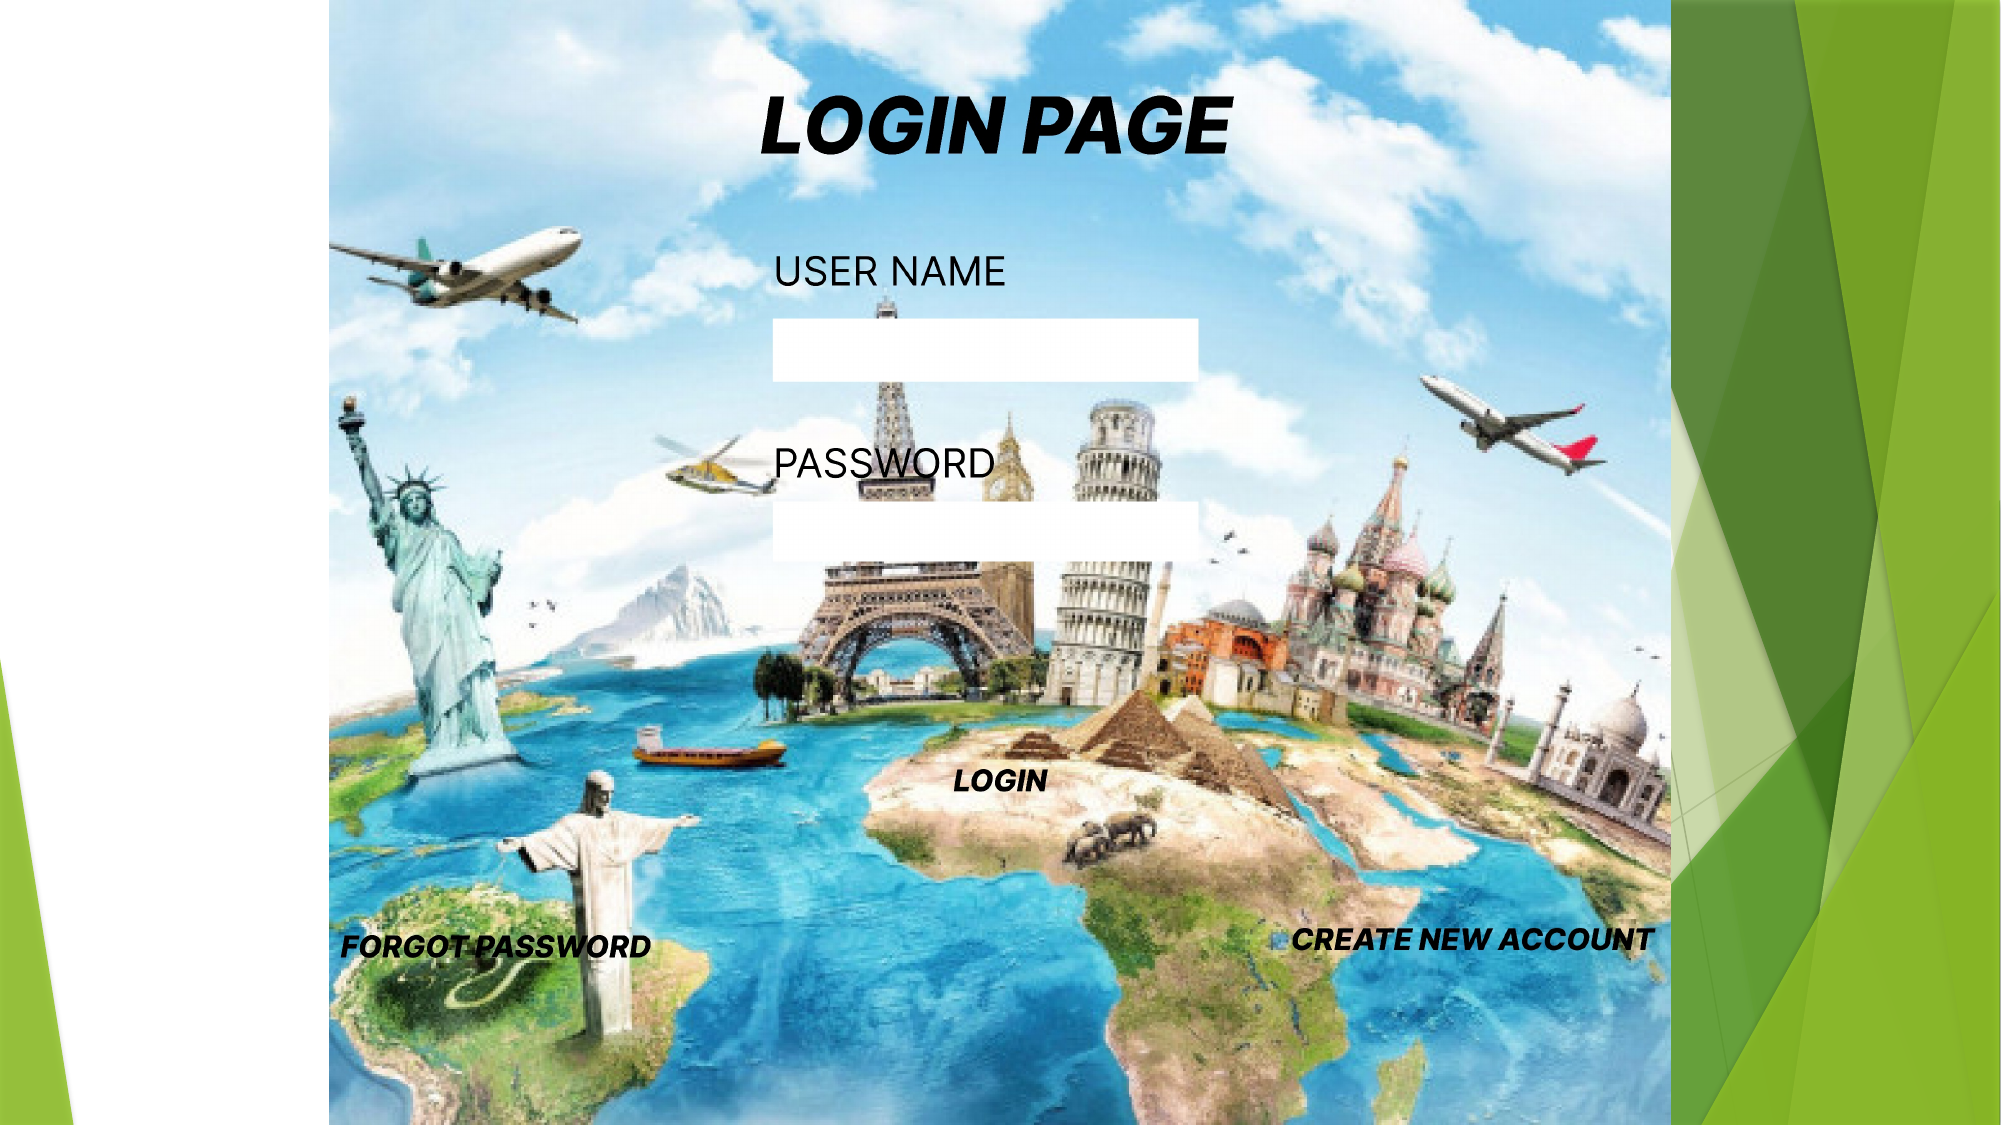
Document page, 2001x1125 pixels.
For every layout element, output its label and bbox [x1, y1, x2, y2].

picture [328, 0, 1672, 1125]
